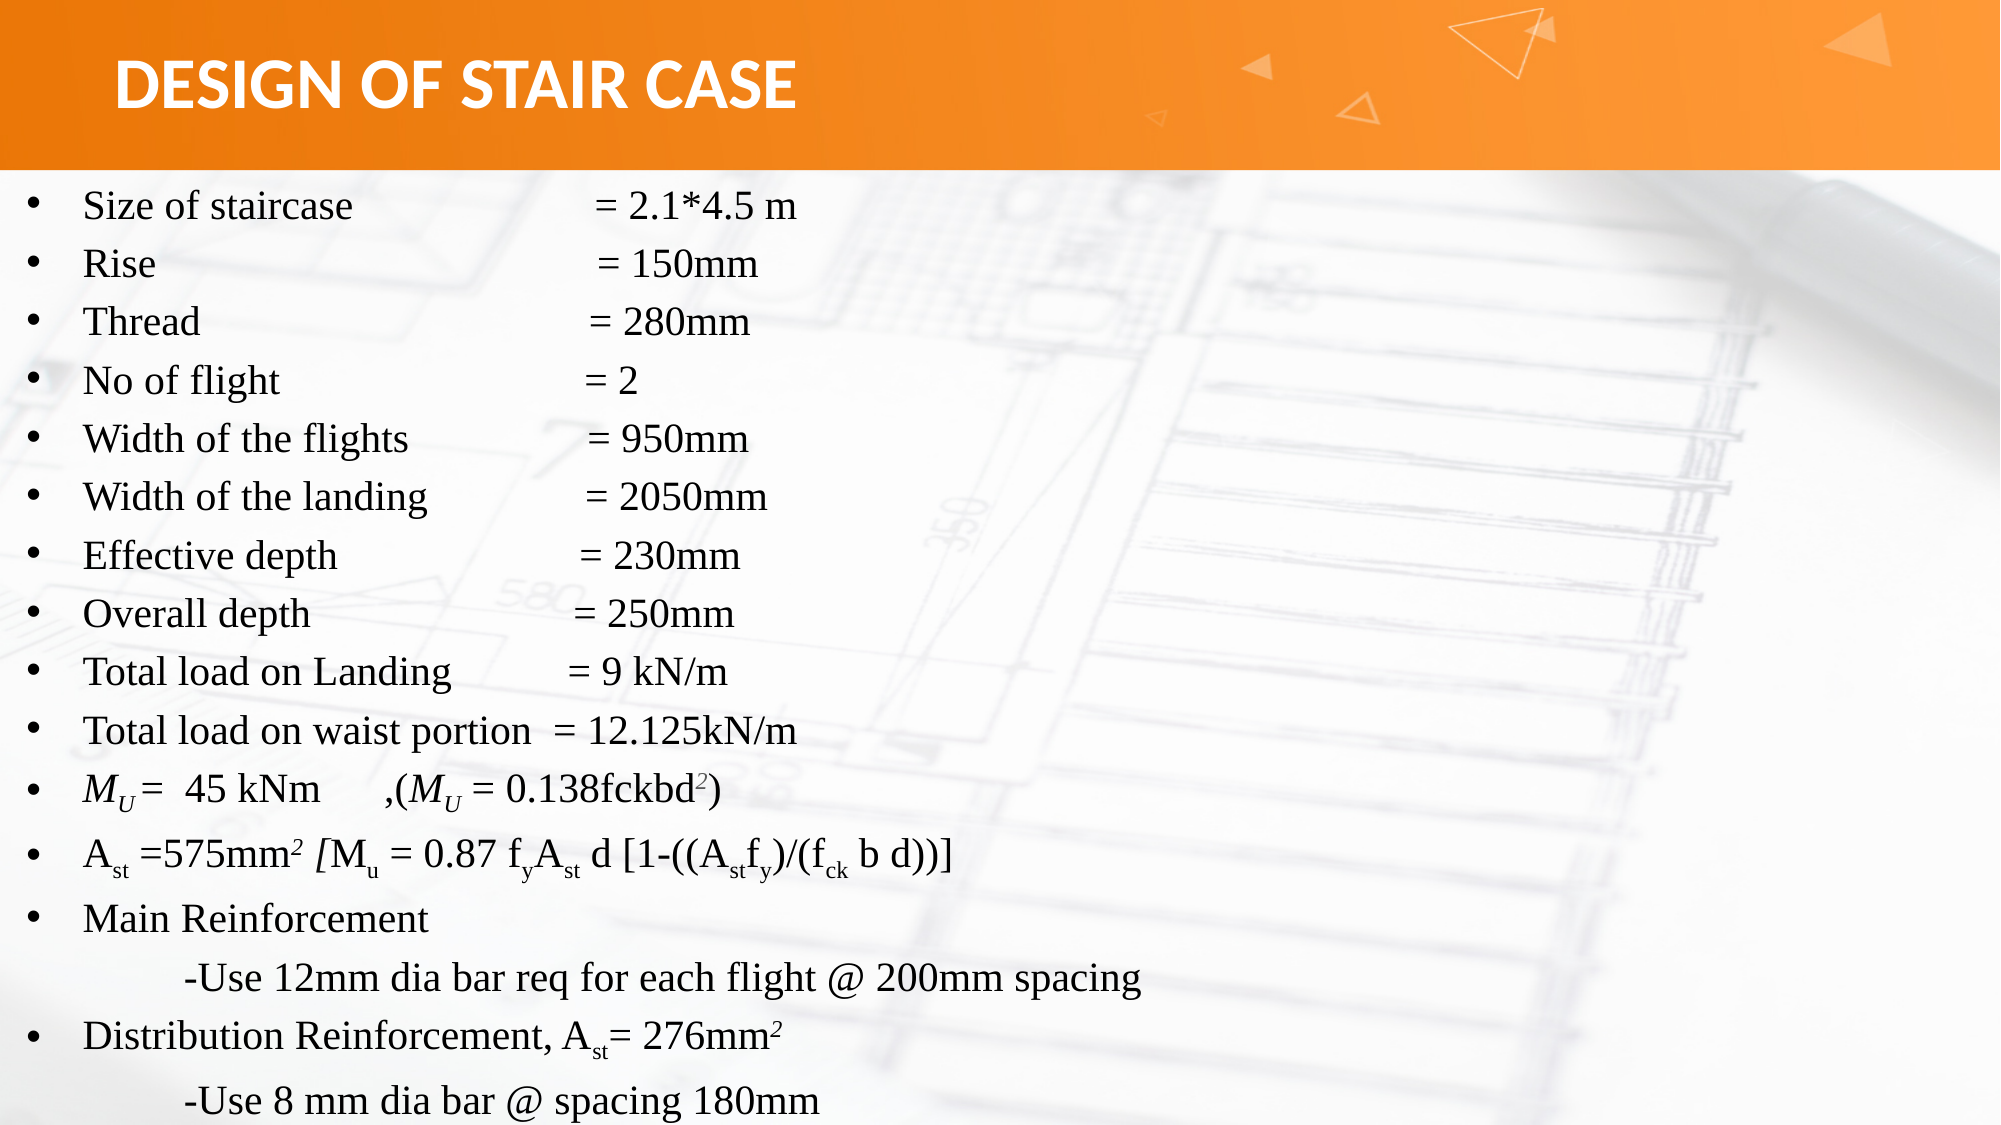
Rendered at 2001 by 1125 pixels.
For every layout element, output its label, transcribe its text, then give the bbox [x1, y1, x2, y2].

list Size of staircase = 2.1*4.5 m Rise = 150mm Thread = 280mm No of flight = 2 Width of the flights = 950mm Width of the landing = 2050mm Effective depth = 230mm Overall depth = 250mm Total load on Landing = 9 kN/m Total load on waist portion = 12.125kN/m MU = 45 kNm ,(MU = 0.138fckbd2) Ast =575mm2 [Mu = 0.87 fyAst d [1-((Astfy)/(fck b d))] Main Reinforcement -Use 12mm dia bar req for each flight @ 200mm spacing Distribution Reinforcement, Ast= 276mm2 -Use 8 mm dia bar @ spacing 180mm [11, 169, 1812, 1125]
title DESIGN OF STAIR CASE [99, 14, 1900, 145]
picture [0, 0, 2000, 1125]
